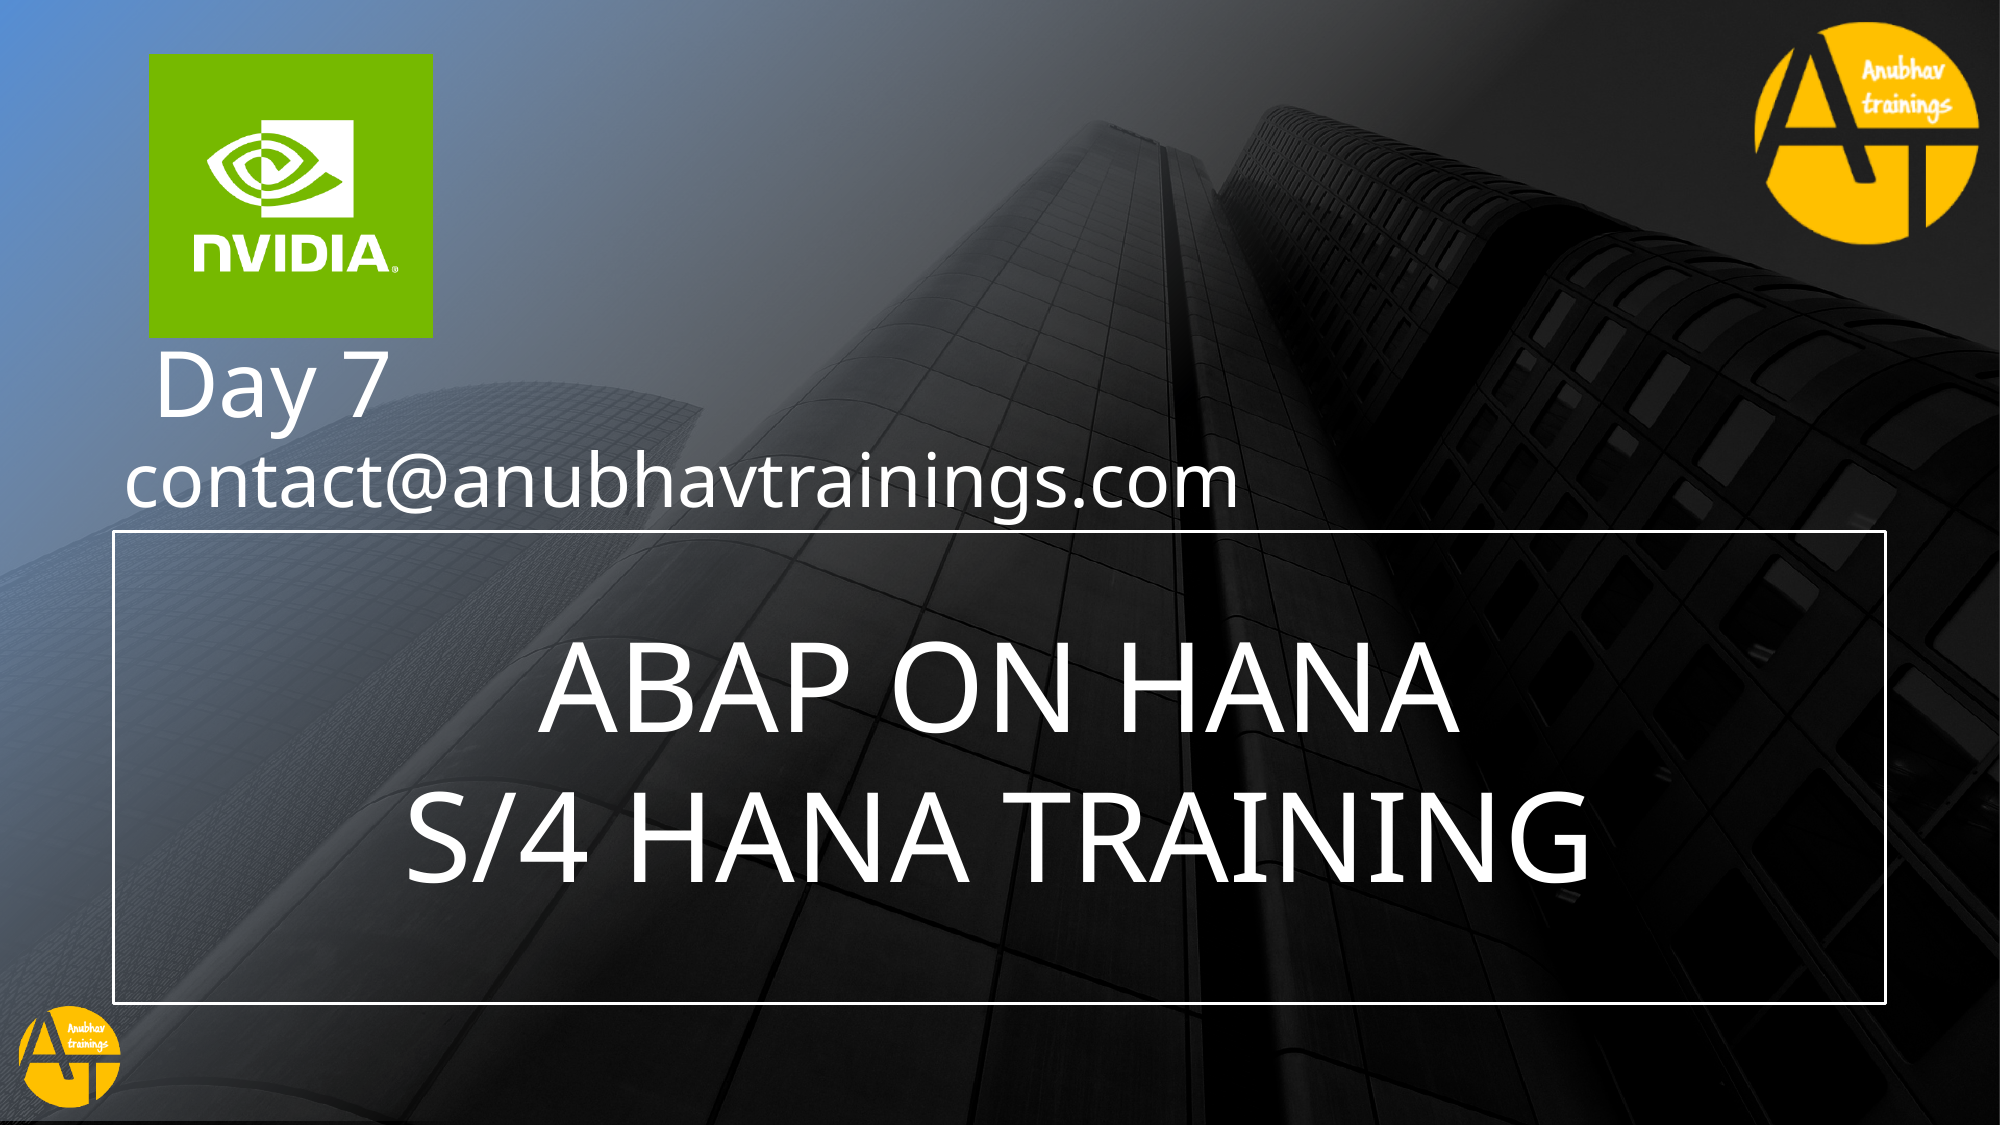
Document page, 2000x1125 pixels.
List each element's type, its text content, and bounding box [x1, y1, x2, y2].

picture [1731, 6, 1993, 265]
picture [7, 999, 126, 1116]
text_box [112, 529, 1888, 1006]
picture [148, 54, 433, 339]
text_box contact@anubhavtrainings.com [109, 425, 1346, 530]
text_box [0, 0, 2000, 1122]
text_box Day 7 [137, 318, 823, 443]
